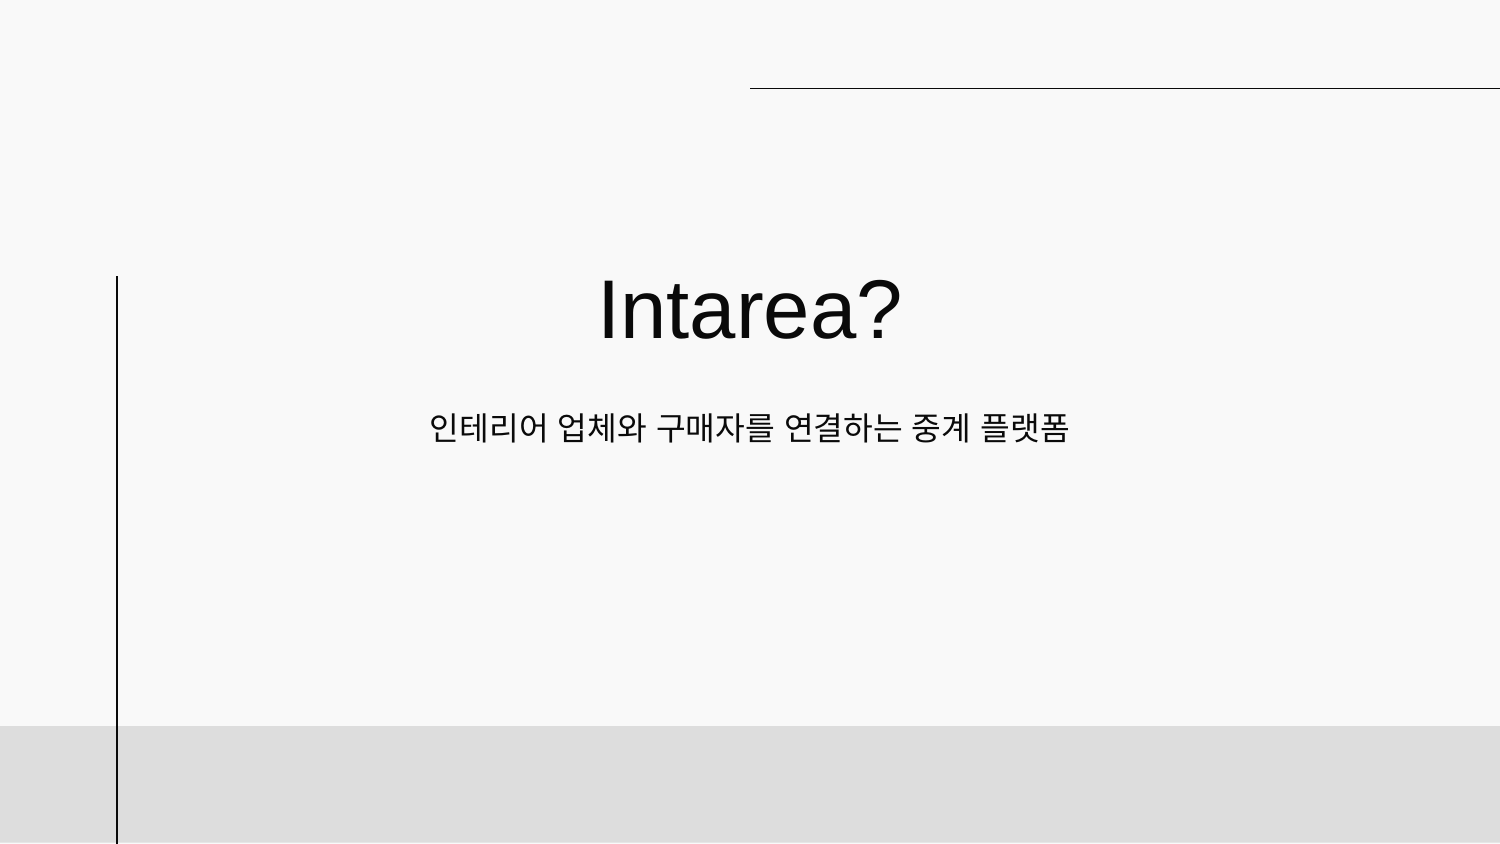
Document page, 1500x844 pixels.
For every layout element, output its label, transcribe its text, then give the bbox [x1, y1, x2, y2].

subtitle 인테리어 업체와 구매자를 연결하는 중계 플랫폼 [351, 387, 1149, 592]
title Intarea? [351, 239, 1149, 371]
